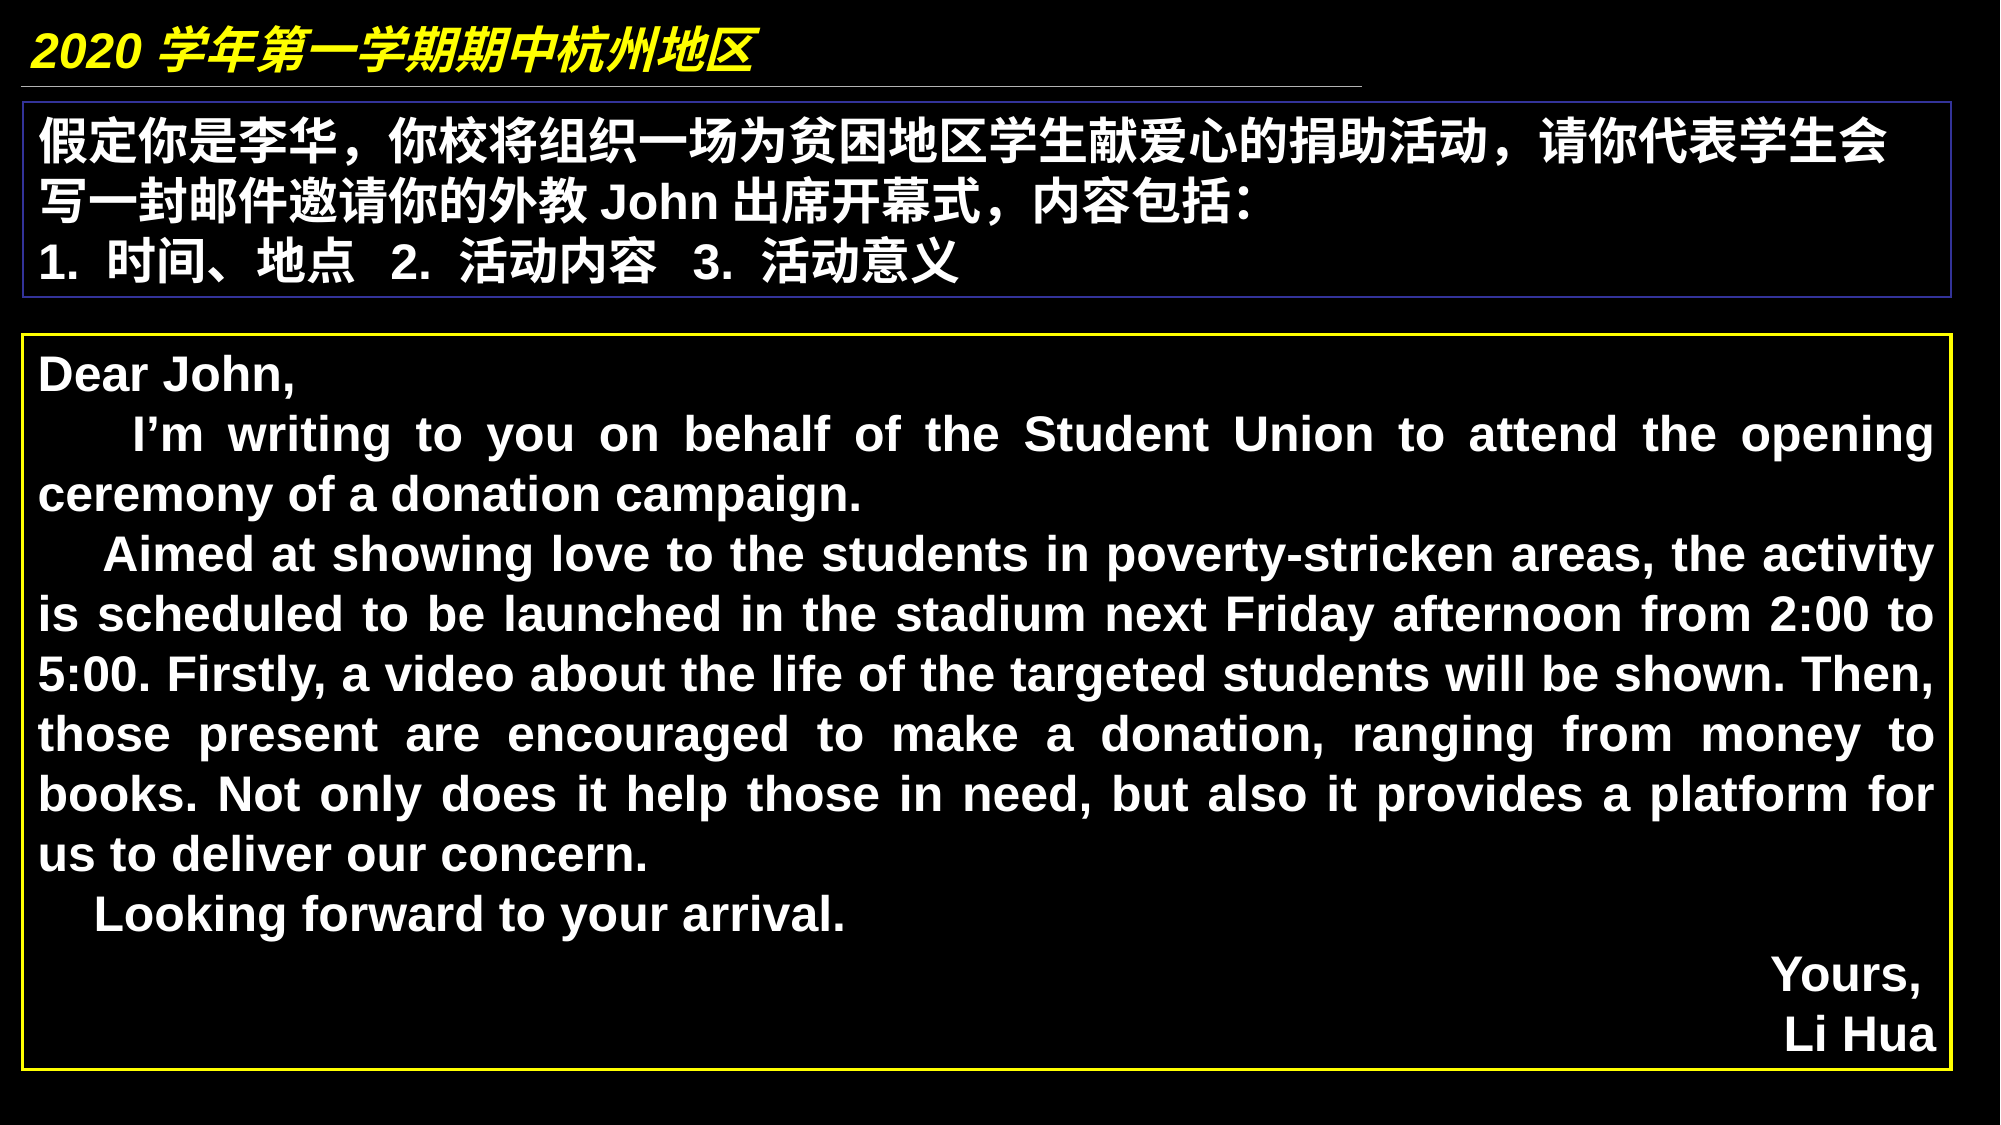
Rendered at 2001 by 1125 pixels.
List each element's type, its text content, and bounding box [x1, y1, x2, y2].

text_box 2020学年第一学期期中杭州地区 [16, 10, 840, 86]
text_box Dear John, I’m writing to you on behalf of the Student Union to attend the opening ceremony of a donation campaign. Aimed at showing love to the students in poverty-stricken areas, the activity is scheduled to be launched in the stadium next Friday afternoon from 2:00 to 5:00. Firstly, a video about the life of the targeted students will be shown. Then, those present are encouraged to make a donation, ranging from money to books. Not only does it help those in need, but also it provides a platform for us to deliver our concern. Looking forward to your arrival. Yours, Li Hua [22, 334, 1952, 1070]
text_box 假定你是李华，你校将组织一场为贫困地区学生献爱心的捐助活动，请你代表学生会写一封邮件邀请你的外教John出席开幕式，内容包括： 1. 时间、地点 2. 活动内容 3. 活动意义 [22, 101, 1952, 298]
